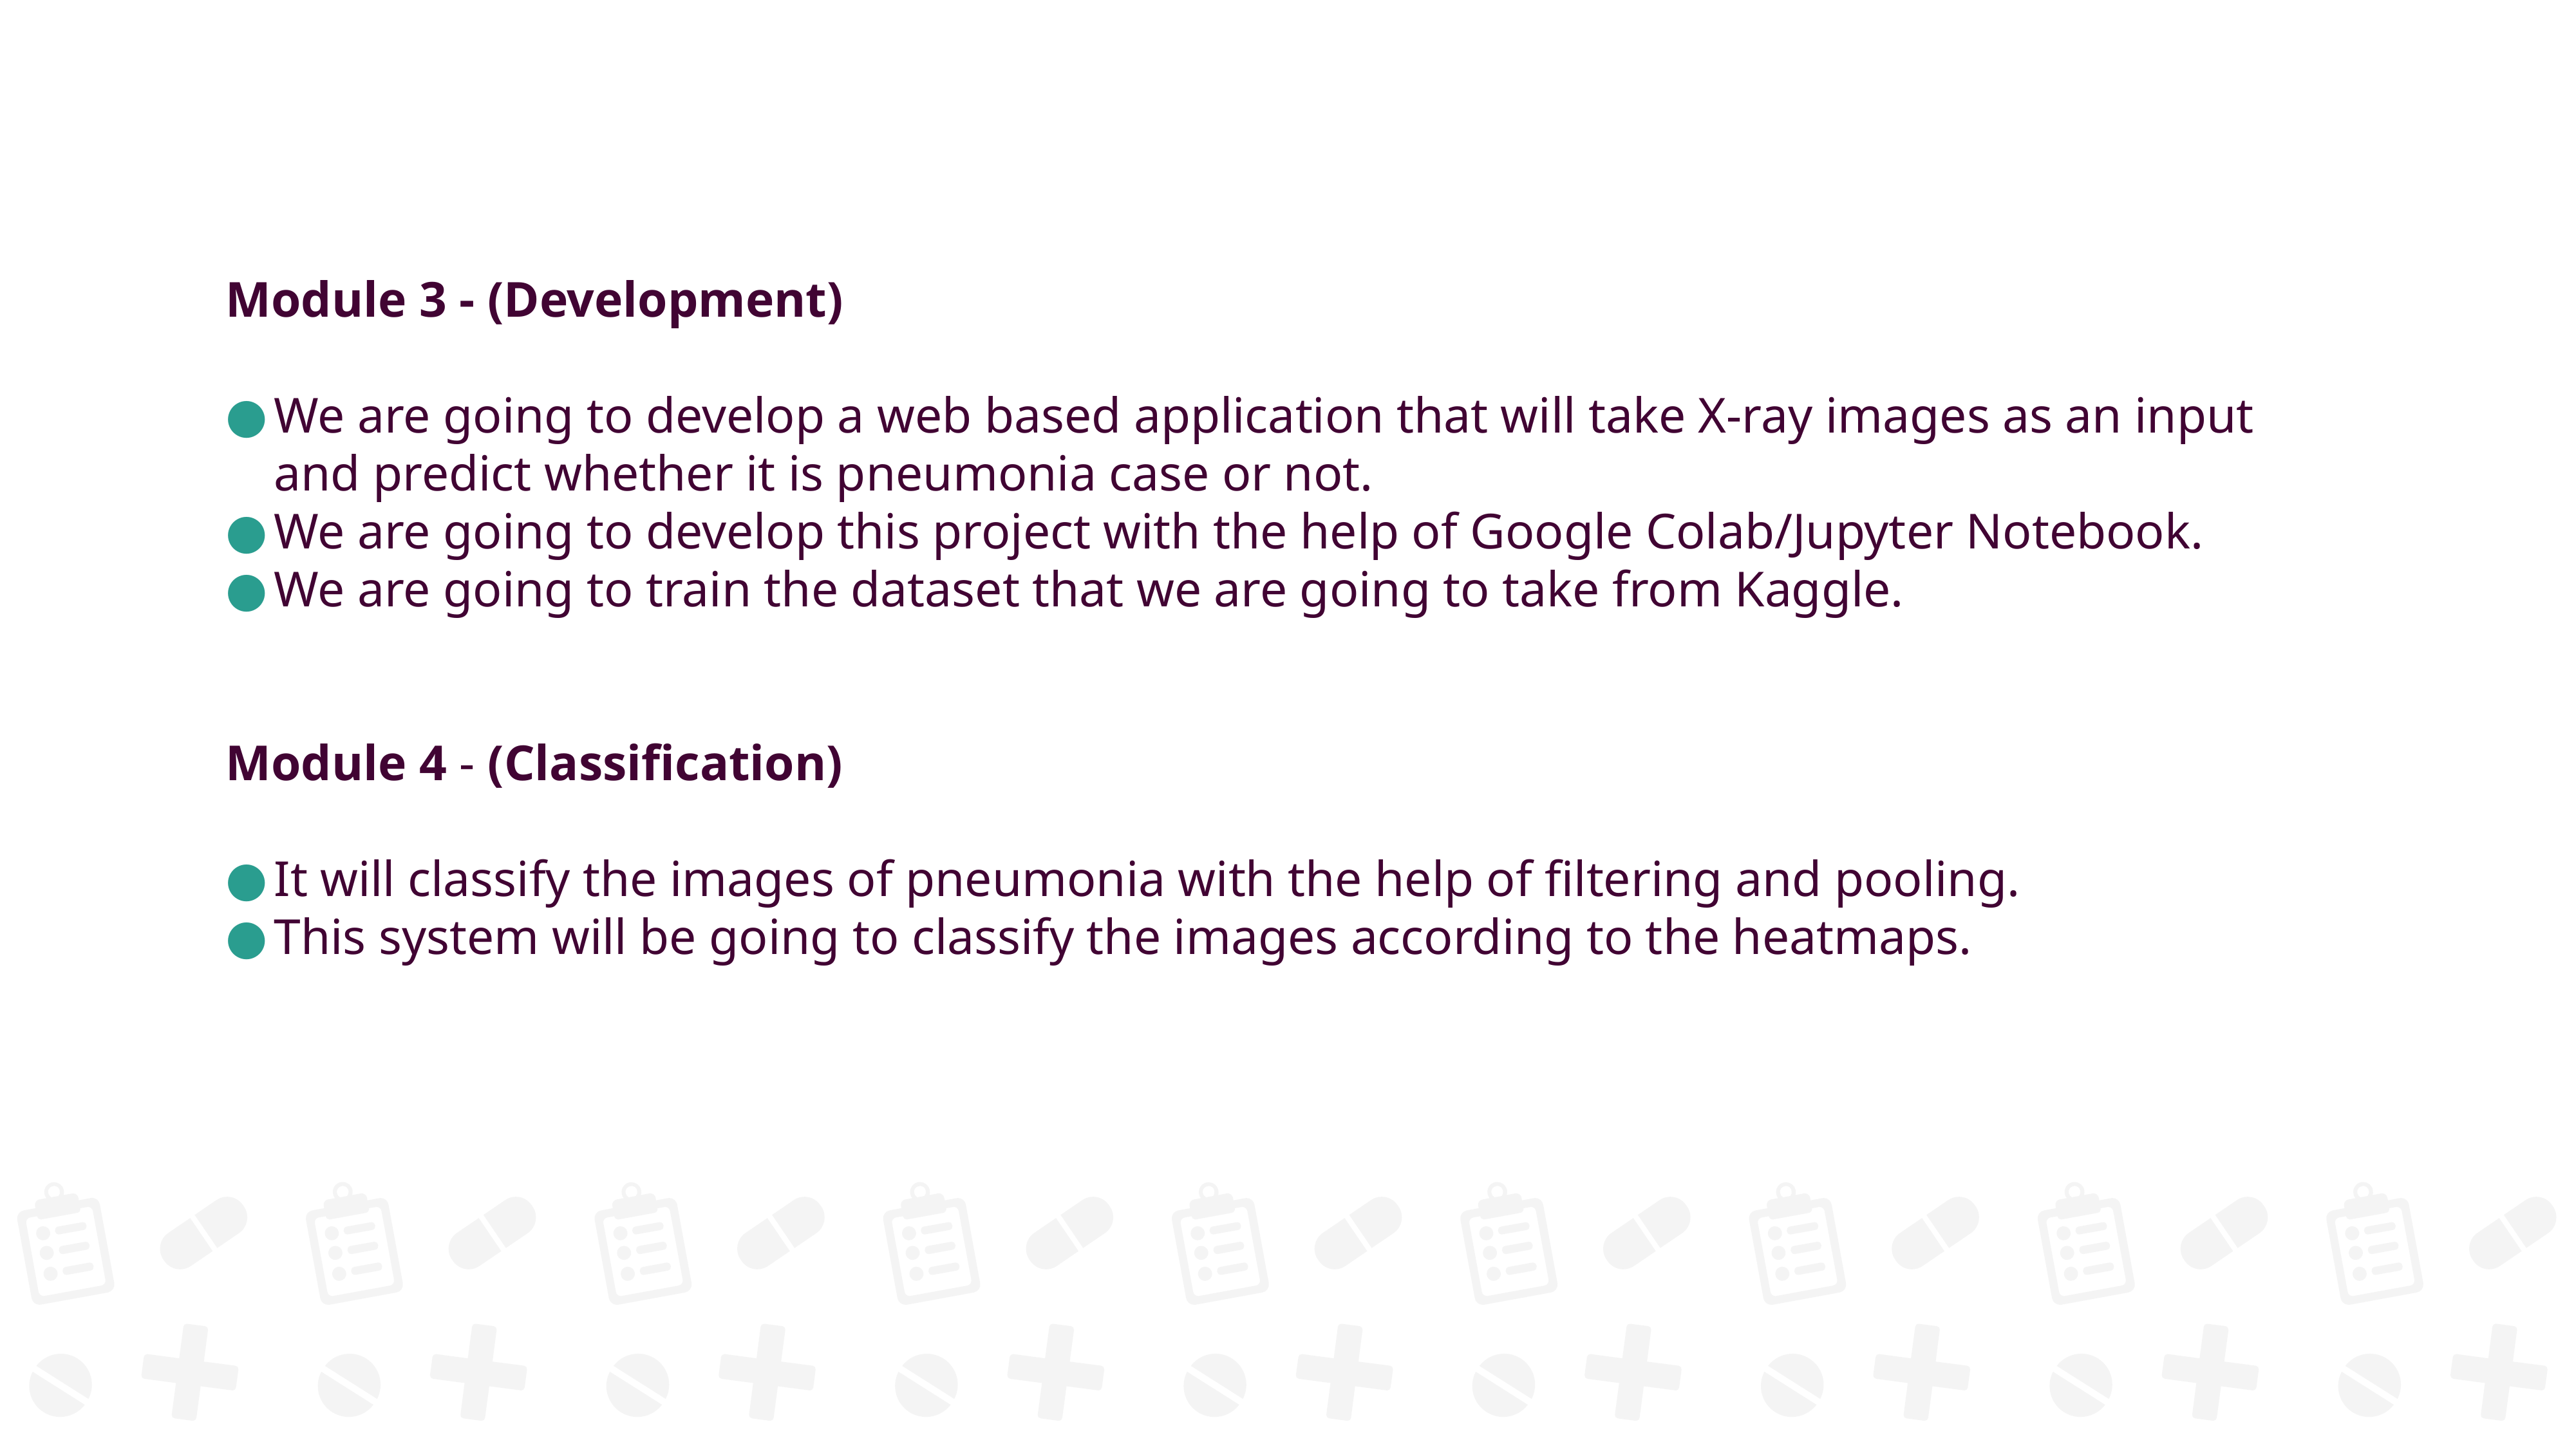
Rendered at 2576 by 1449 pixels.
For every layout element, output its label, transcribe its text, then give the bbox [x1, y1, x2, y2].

text_box Module 3 - (Development) We are going to develop a web based application that will take X-ray images as an input and predict whether it is pneumonia case or not. We are going to develop this project with the help of Google Colab/Jupyter Notebook. We are going to train the dataset that we are going to take from Kaggle. Module 4 - (Classification) It will classify the images of pneumonia with the help of filtering and pooling. This system will be going to classify the images according to the heatmaps. [225, 268, 2297, 888]
